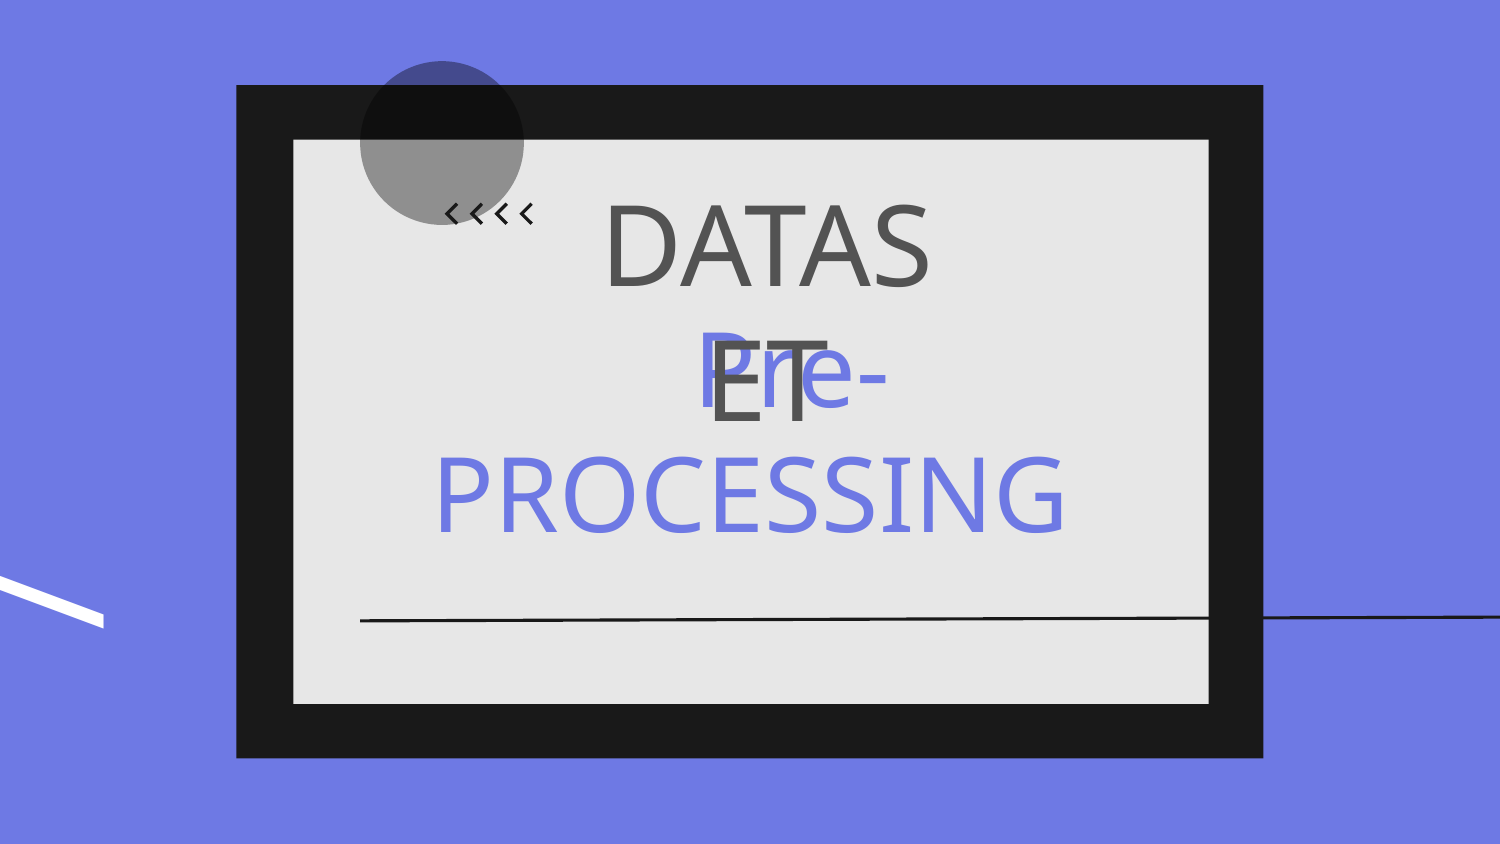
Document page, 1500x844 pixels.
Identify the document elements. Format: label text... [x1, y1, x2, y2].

title DATASET [560, 240, 973, 379]
text_box [360, 61, 524, 225]
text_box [359, 616, 1500, 622]
title Pre-PROCESSING [345, 359, 1157, 498]
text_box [444, 202, 534, 226]
text_box [236, 85, 1264, 759]
text_box [293, 139, 1209, 704]
